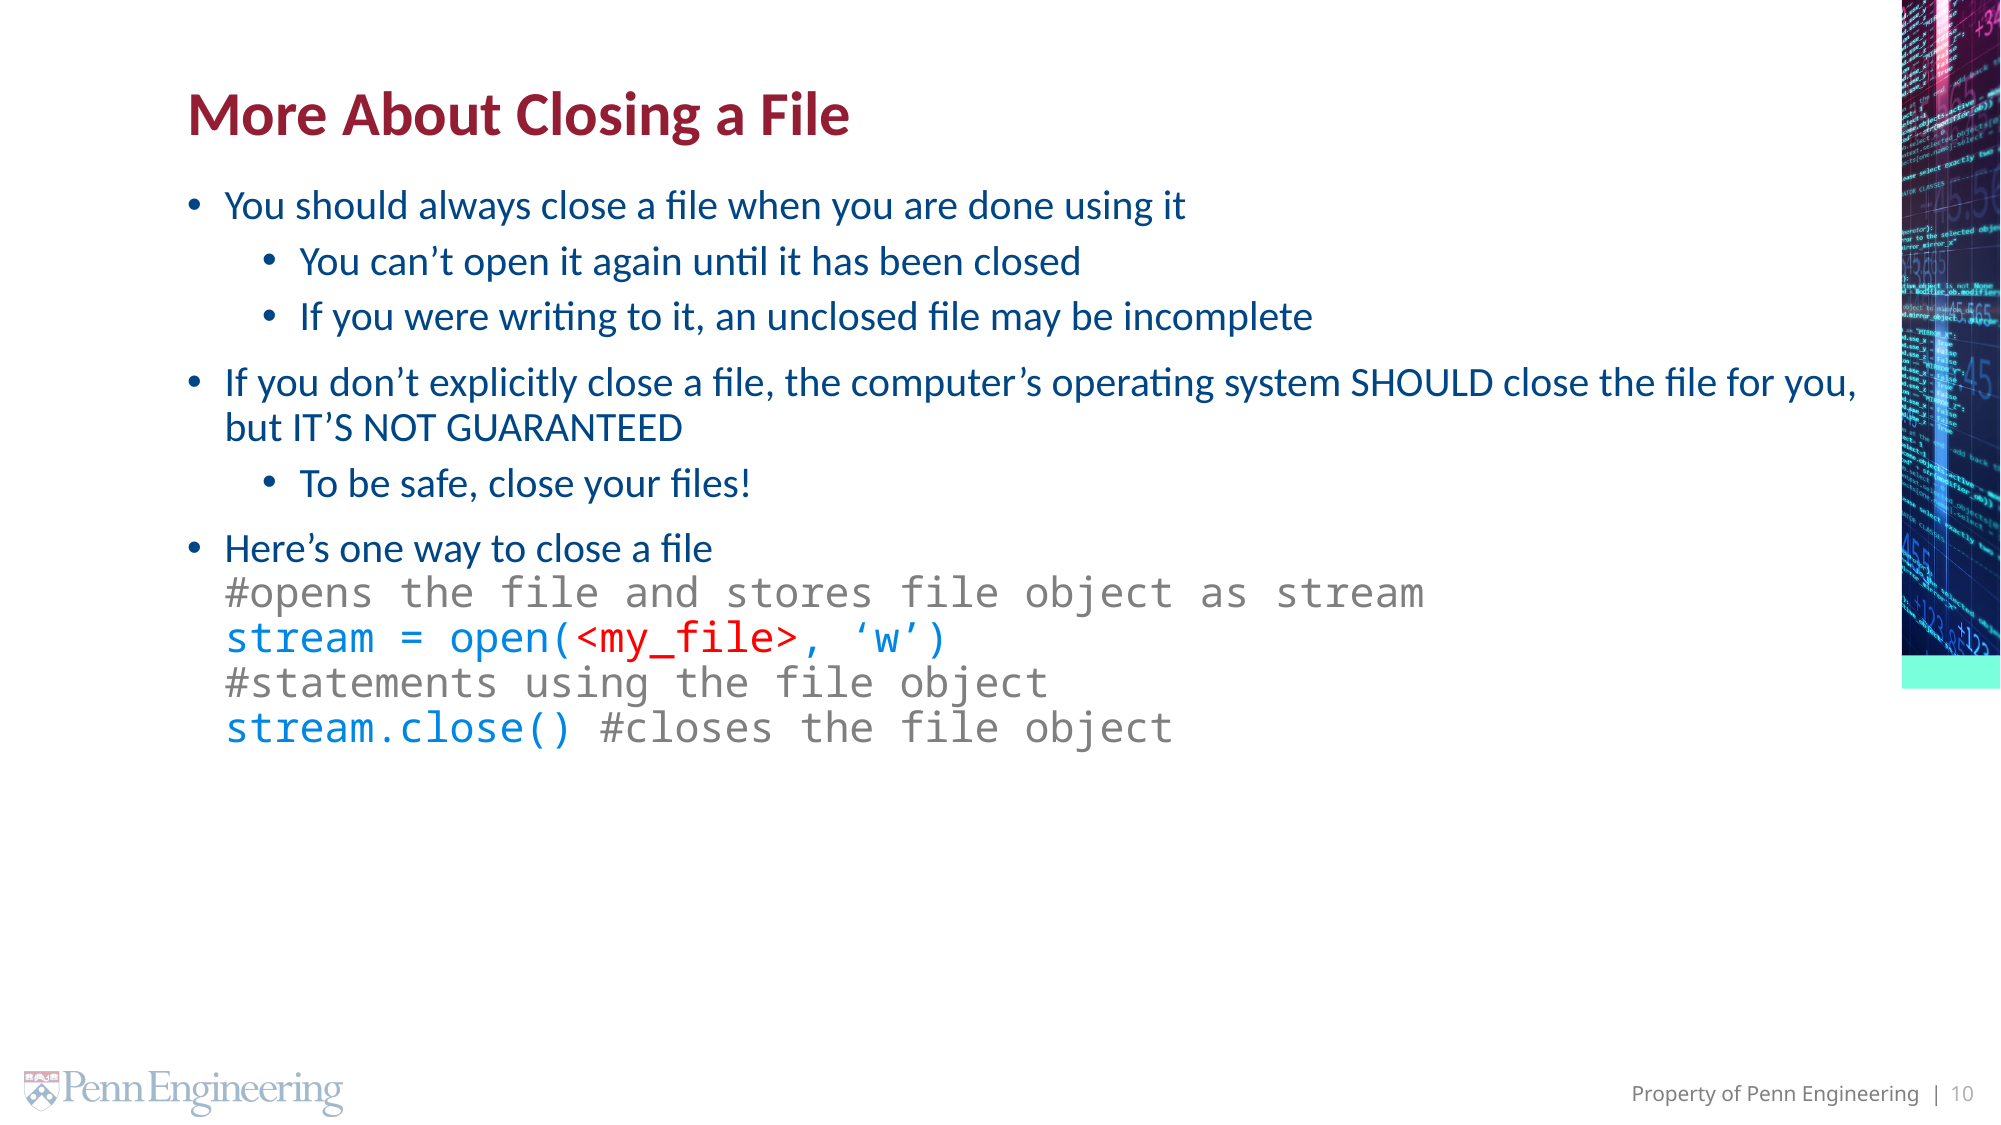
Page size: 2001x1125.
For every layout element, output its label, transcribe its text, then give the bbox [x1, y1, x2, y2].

list You should always close a file when you are done using it You can’t open it again until it has been closed If you were writing to it, an unclosed file may be incomplete If you don’t explicitly close a file, the computer’s operating system SHOULD close the file for you, but IT’S NOT GUARANTEED To be safe, close your files! Here’s one way to close a file #opens the file and stores file object as stream stream = open(<my_file>, ‘w’) #statements using the file object stream.close() #closes the file object [187, 184, 1871, 868]
slide_number 10 [1935, 1065, 2000, 1125]
title More About Closing a File [187, 54, 1871, 176]
picture [1901, 0, 2001, 655]
